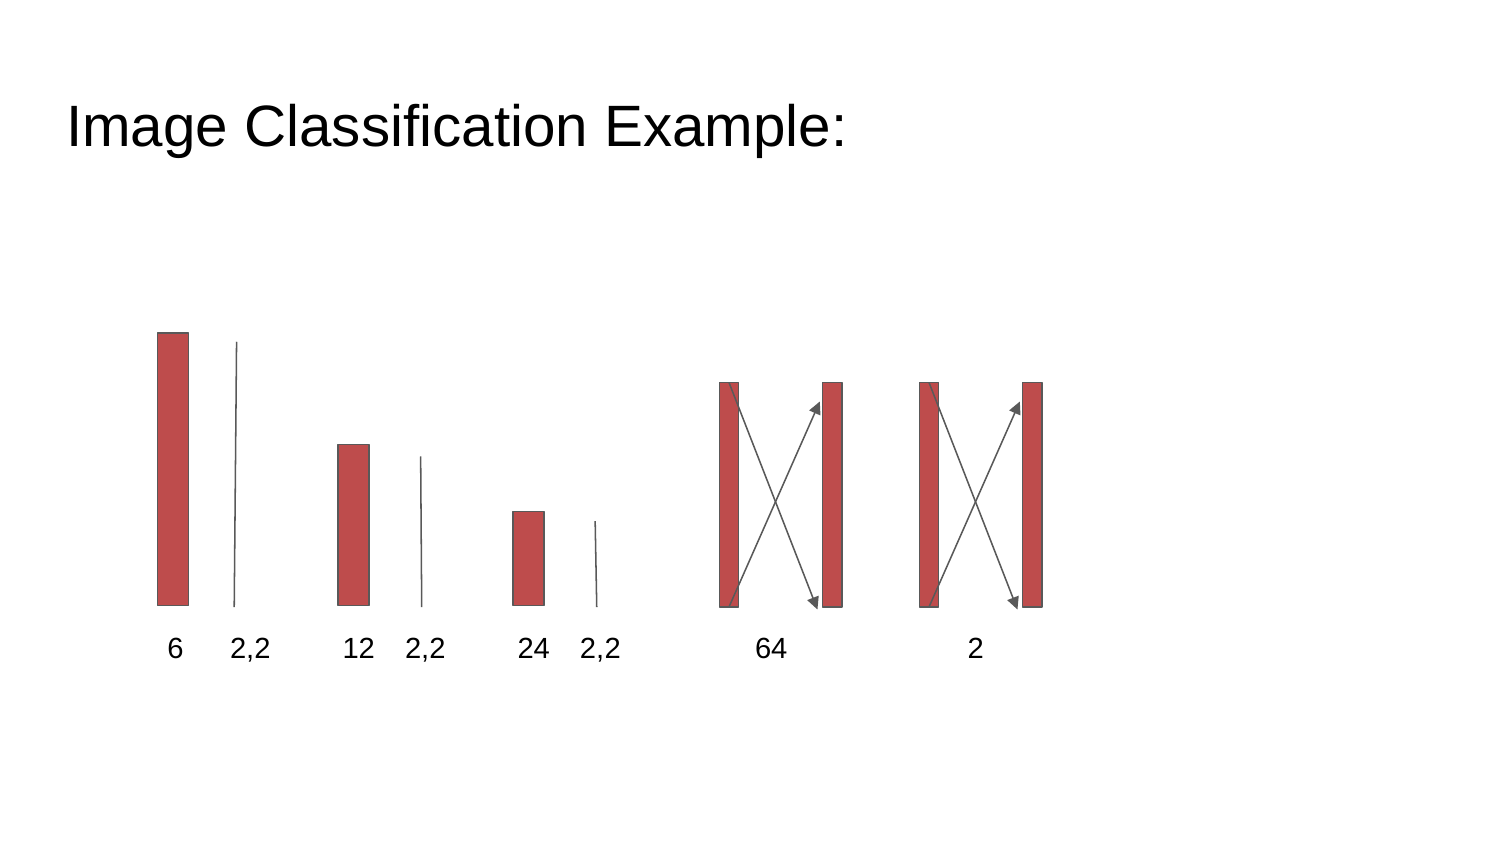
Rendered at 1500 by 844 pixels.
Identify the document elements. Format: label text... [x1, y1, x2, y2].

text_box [728, 382, 818, 610]
text_box [719, 382, 726, 607]
text_box 24 [502, 614, 565, 674]
text_box [822, 382, 842, 607]
text_box 2,2 [215, 614, 297, 674]
text_box [919, 382, 926, 607]
text_box 6 [152, 614, 193, 709]
text_box 64 [739, 618, 805, 674]
text_box [157, 332, 189, 606]
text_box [928, 382, 1018, 610]
text_box [513, 511, 545, 606]
text_box 2 [952, 617, 1017, 674]
text_box [338, 444, 370, 606]
text_box 2,2 [565, 614, 647, 674]
text_box 2,2 [390, 614, 472, 674]
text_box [233, 341, 237, 608]
text_box 12 [327, 614, 390, 674]
title Image Classification Example: [51, 72, 1449, 167]
text_box [1022, 382, 1042, 607]
